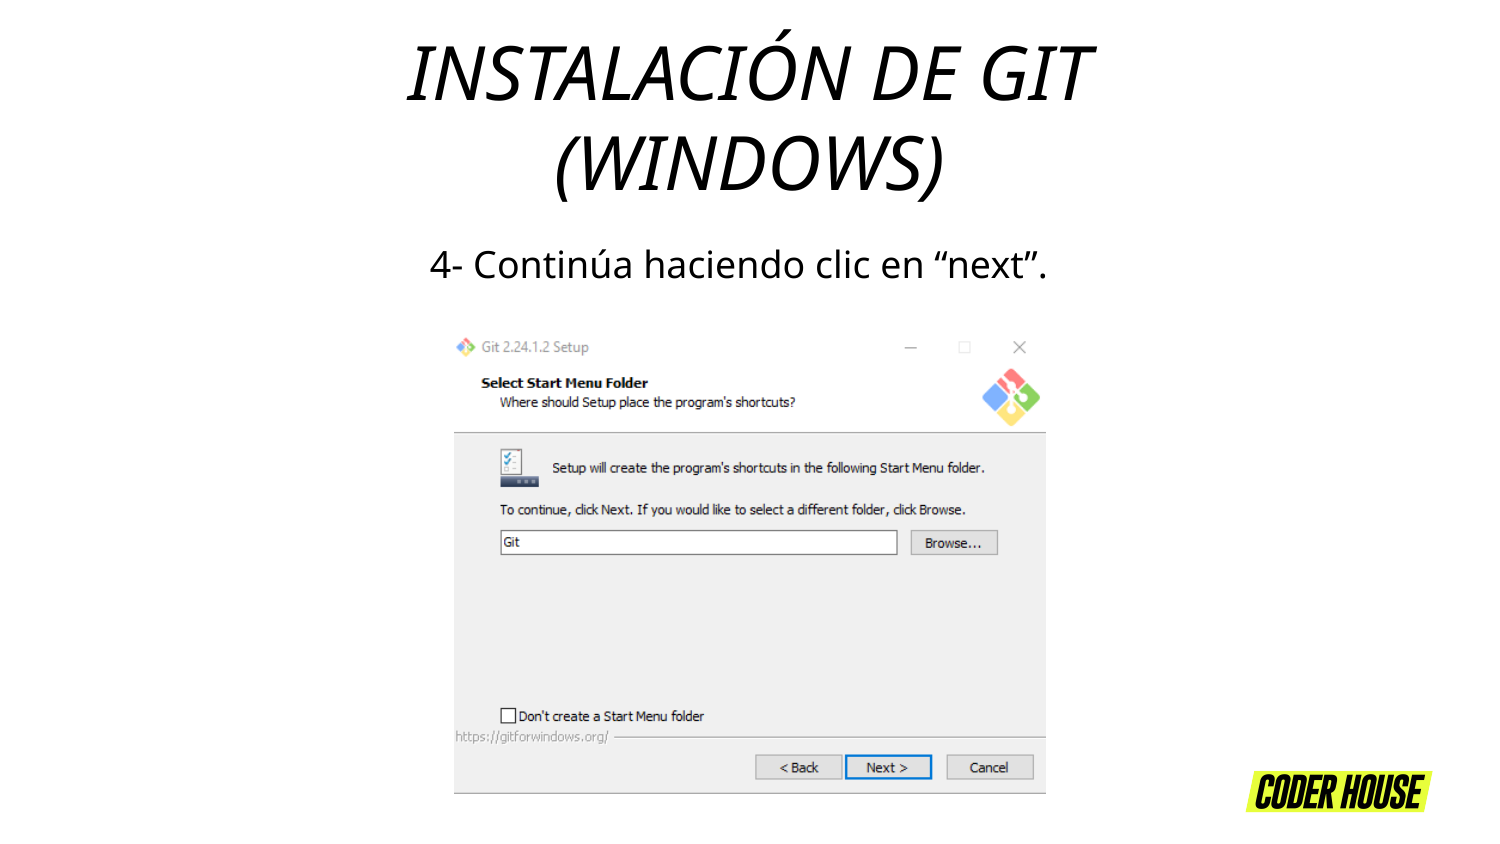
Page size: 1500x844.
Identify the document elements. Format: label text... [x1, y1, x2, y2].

text_box INSTALACIÓN DE GIT (WINDOWS) [266, 34, 1234, 197]
text_box 4- Continúa haciendo clic en “next”. [146, 218, 1333, 334]
picture [1241, 764, 1437, 819]
picture [454, 333, 1046, 794]
